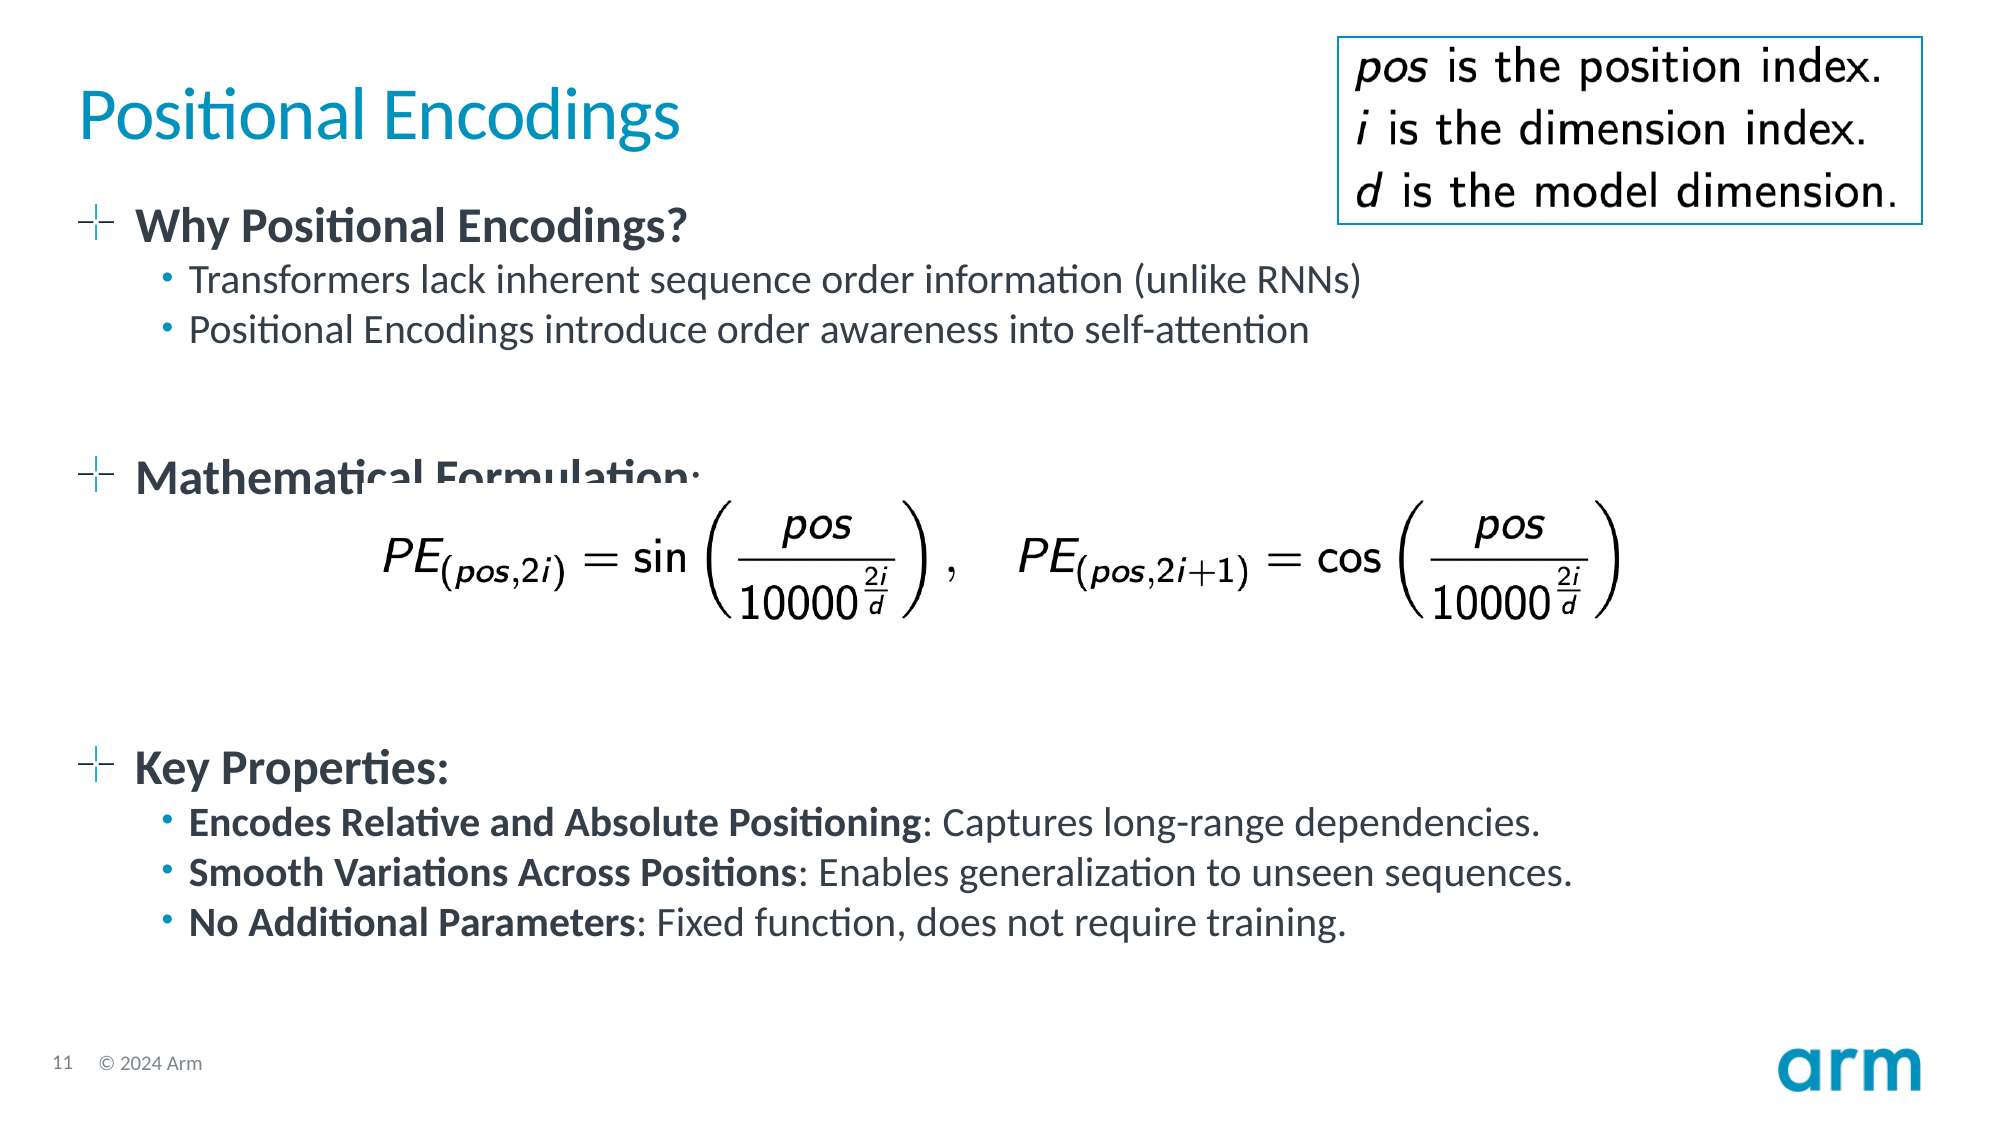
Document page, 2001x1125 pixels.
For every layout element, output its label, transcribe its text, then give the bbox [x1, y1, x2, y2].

picture [78, 746, 114, 782]
picture [1777, 1047, 1922, 1093]
picture [78, 456, 114, 492]
title Positional Encodings [78, 78, 1337, 186]
picture [362, 483, 1638, 642]
list Why Positional Encodings? Transformers lack inherent sequence order information (unlike RNNs) Positional Encodings introduce order awareness into self-attention Mathematical Formulation: Key Properties: Encodes Relative and Absolute Positioning: Captures long-range dependencies. Smooth Variations Across Positions: Enables generalization to unseen sequences. No Additional Parameters: Fixed function, does not require training. [78, 192, 1922, 1004]
picture [78, 204, 114, 240]
picture [1340, 39, 1920, 222]
